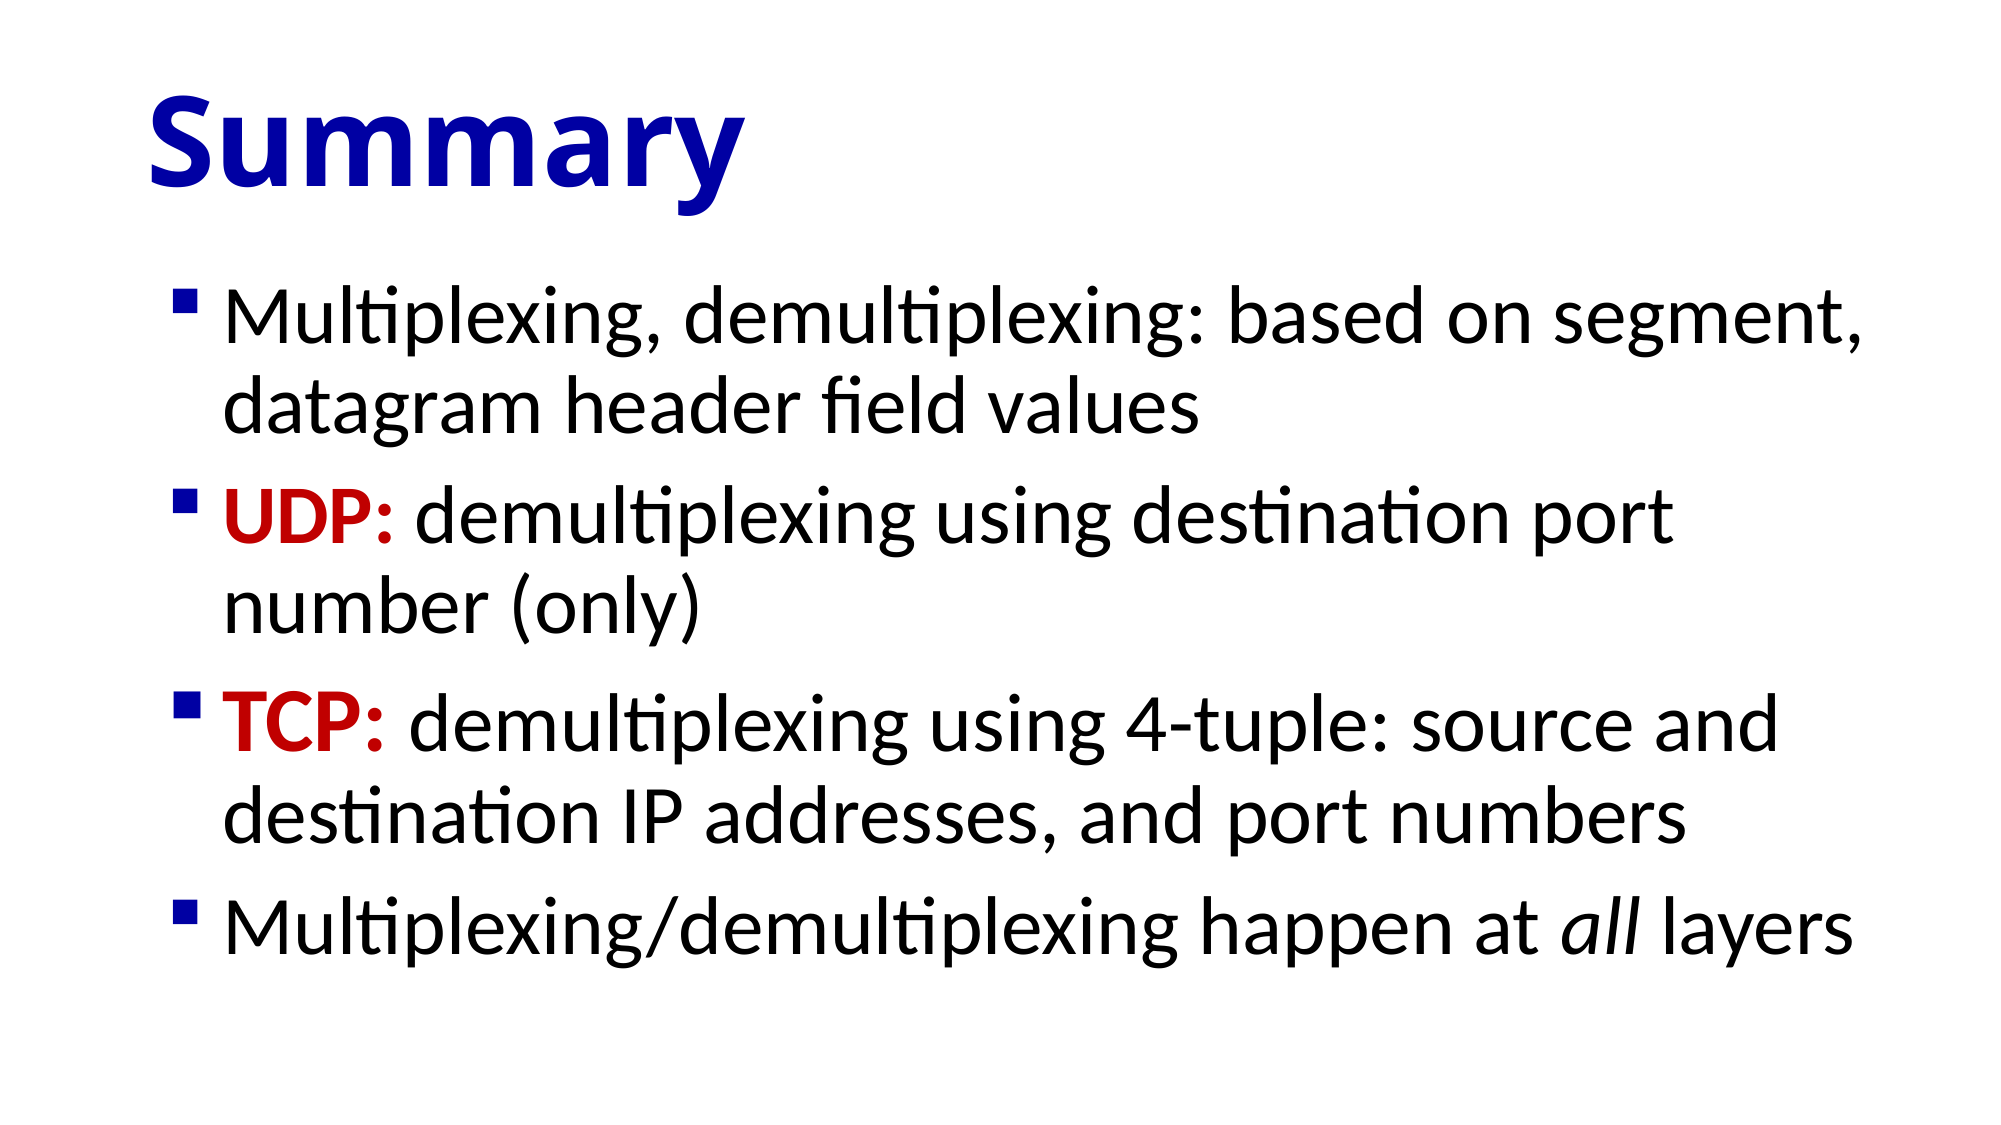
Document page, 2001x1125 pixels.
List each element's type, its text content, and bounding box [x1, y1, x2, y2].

text_box Multiplexing, demultiplexing: based on segment, datagram header field values UDP: demultiplexing using destination port number (only) TCP: demultiplexing using 4-tuple: source and destination IP addresses, and port numbers Multiplexing/demultiplexing happen at all layers [131, 264, 1952, 1125]
title Summary [131, 47, 1952, 246]
